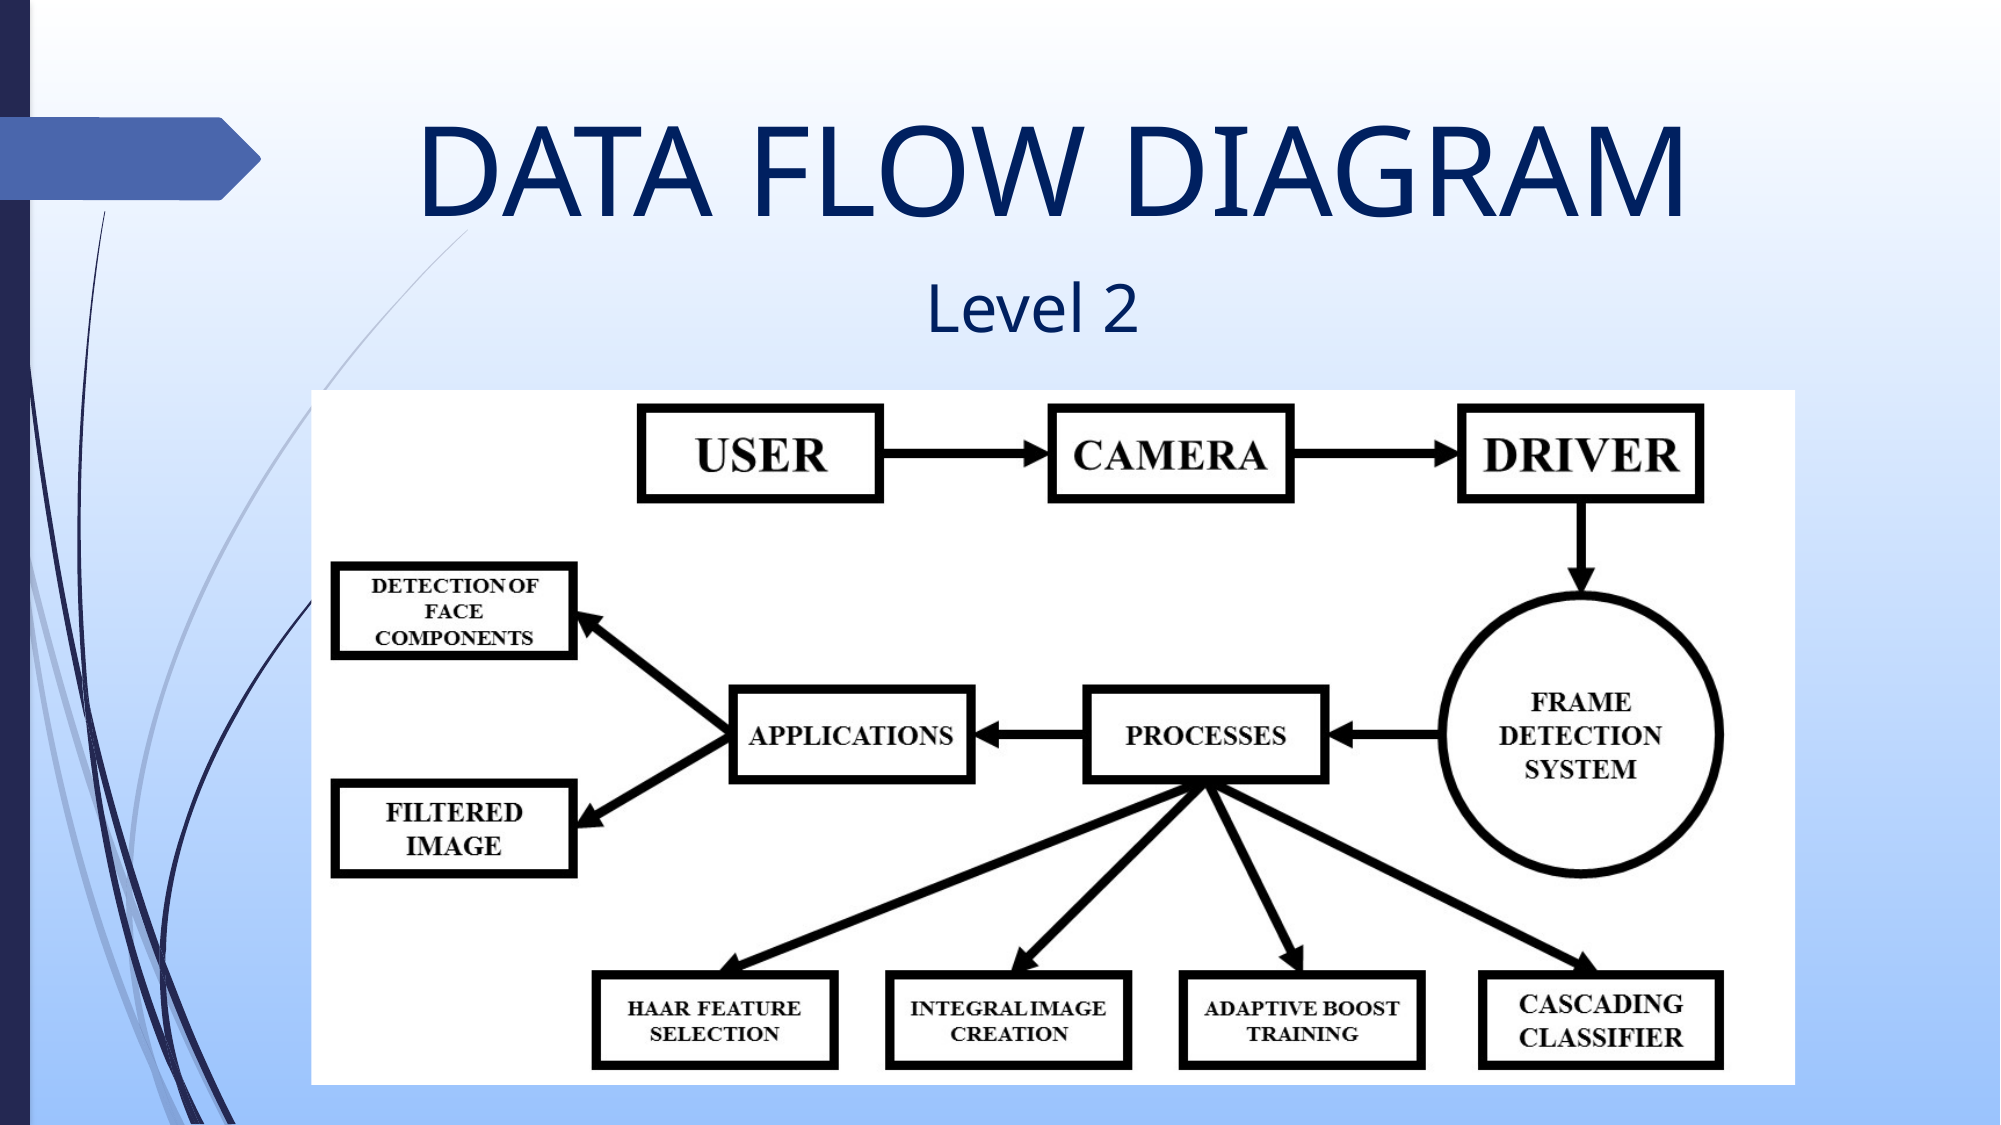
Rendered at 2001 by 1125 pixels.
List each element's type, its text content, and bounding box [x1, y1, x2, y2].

text_box DATA FLOW DIAGRAM [285, 84, 1822, 222]
picture [311, 390, 1796, 1086]
text_box Level 2 [910, 257, 1157, 353]
